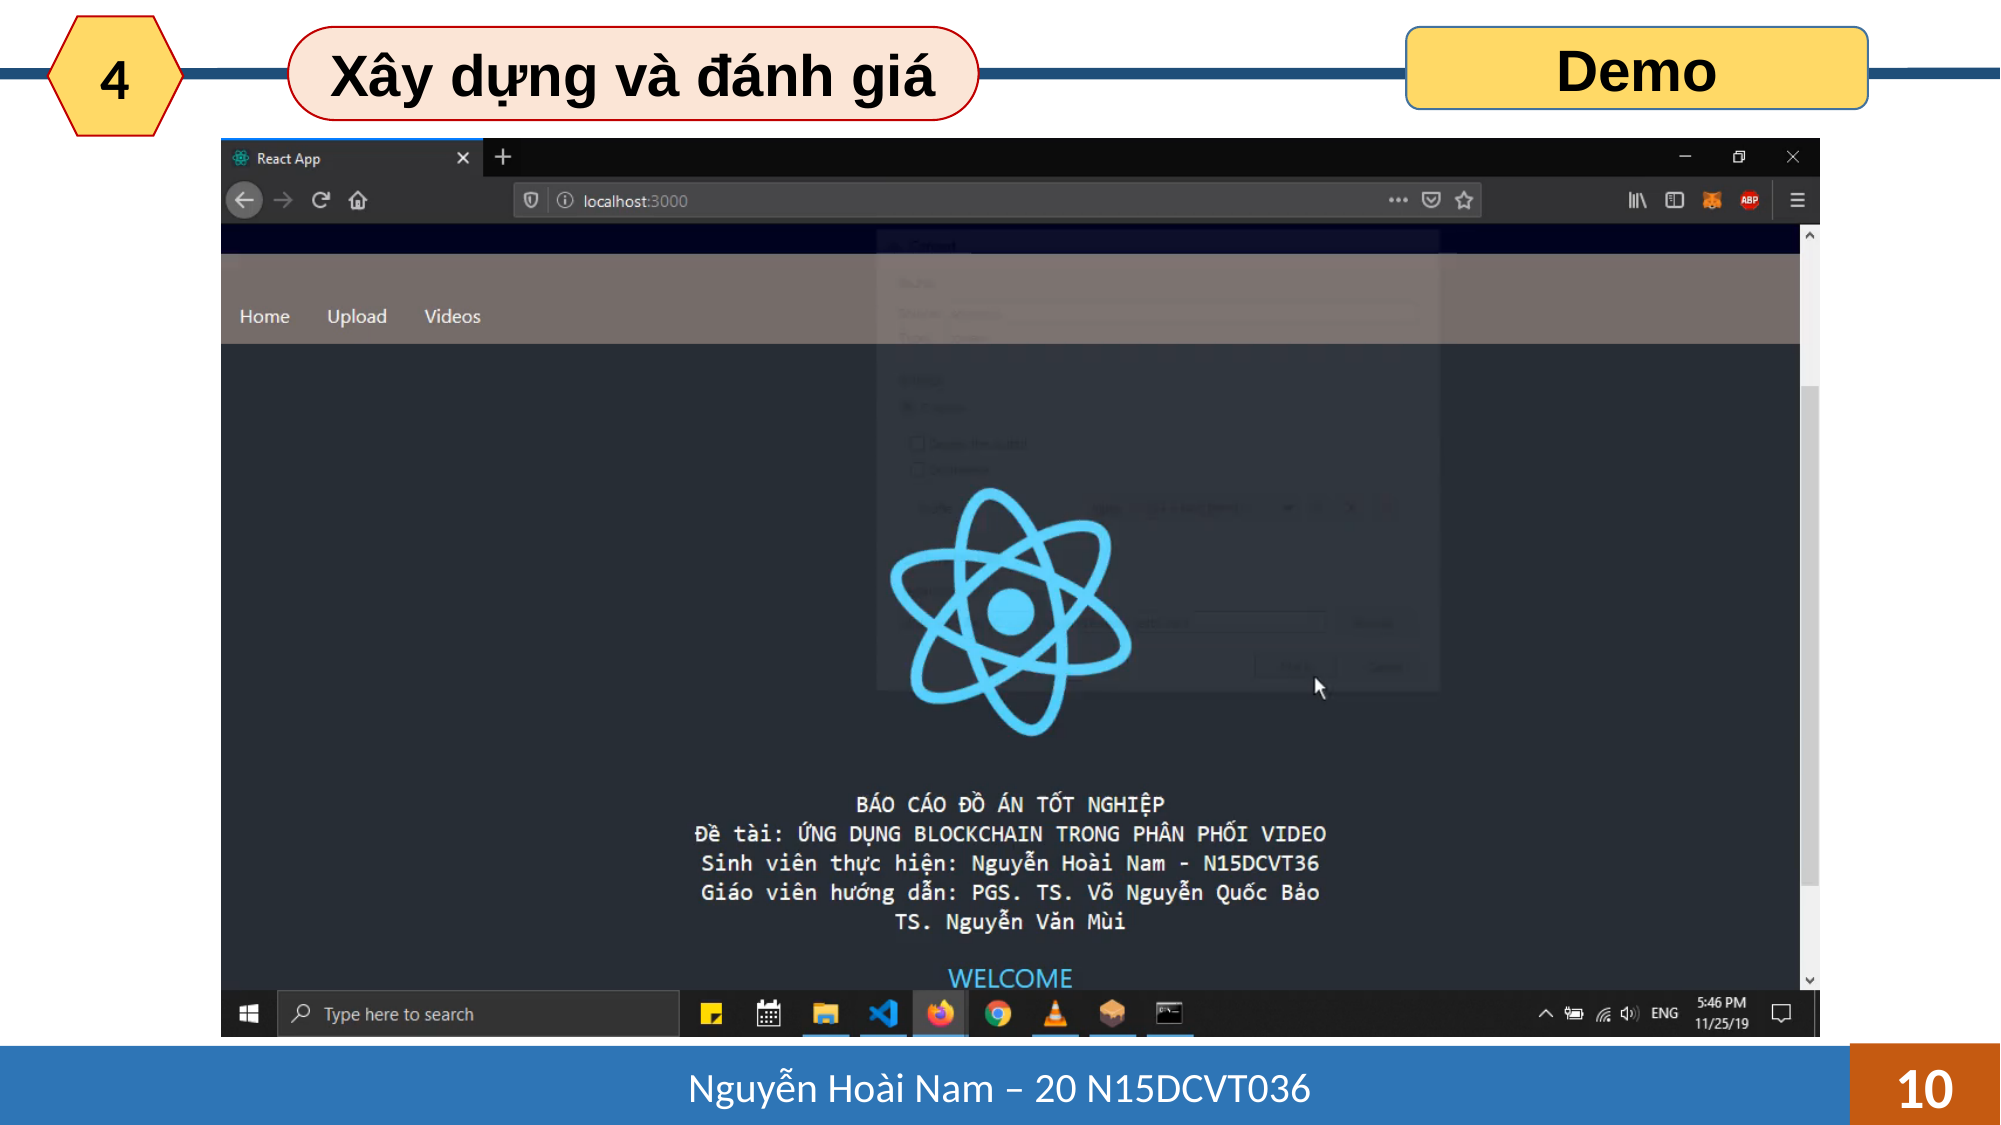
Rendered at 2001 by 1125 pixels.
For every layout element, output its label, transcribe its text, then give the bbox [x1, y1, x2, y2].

text_box Demo [1405, 25, 1869, 73]
text_box Xây dựng và đánh giá [287, 25, 980, 73]
text_box Demo [1405, 74, 1869, 111]
text_box 4 [46, 74, 185, 137]
text_box Nguyễn Hoài Nam – 20 N15DCVT036 [0, 1045, 1849, 1125]
text_box Xây dựng và đánh giá [286, 74, 980, 122]
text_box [220, 137, 1821, 1037]
text_box 4 [47, 15, 183, 73]
text_box 10 [1849, 1042, 2000, 1125]
